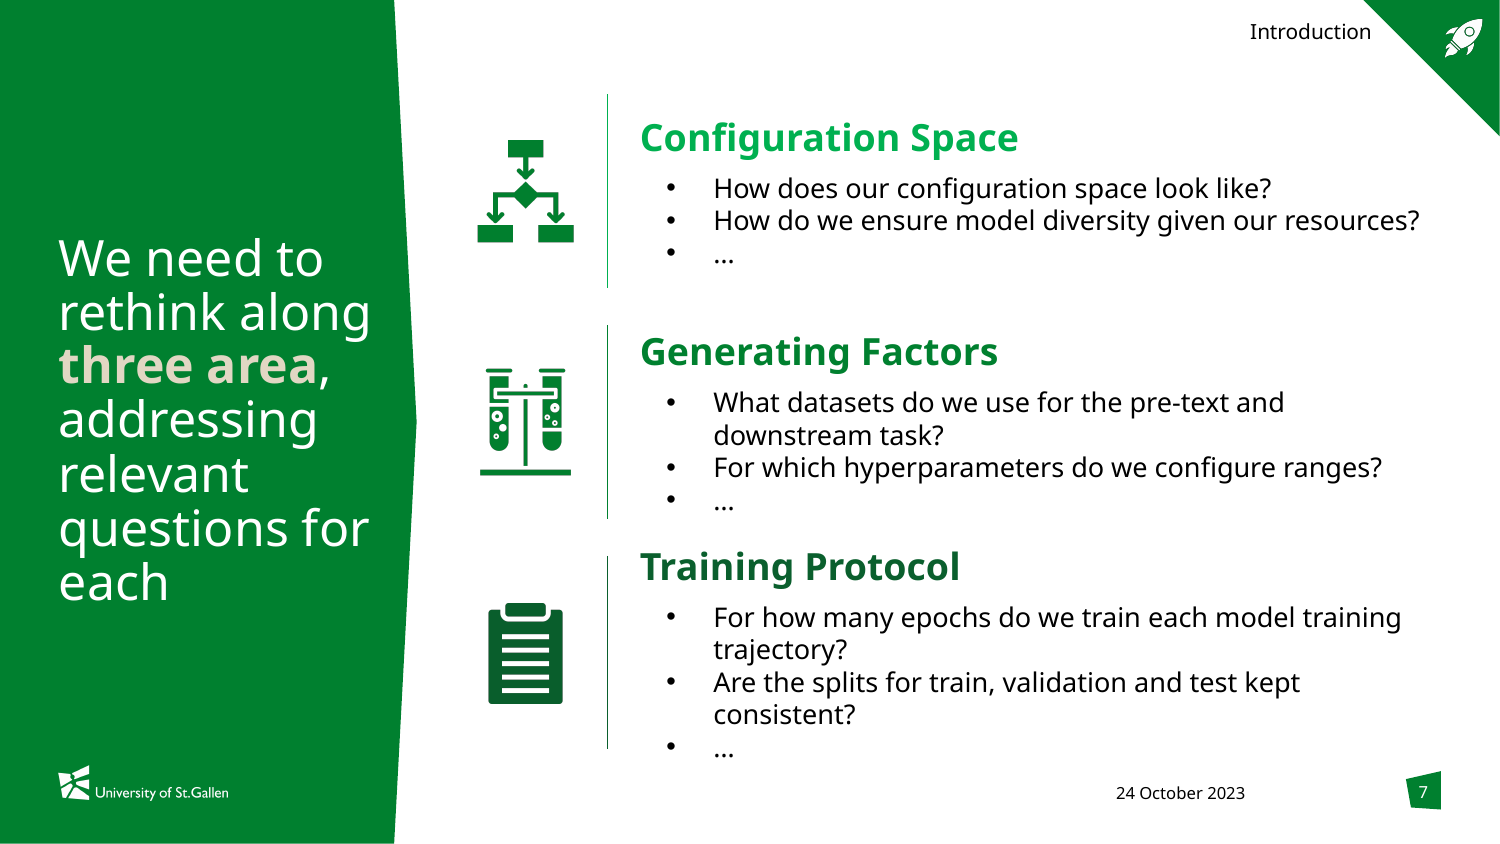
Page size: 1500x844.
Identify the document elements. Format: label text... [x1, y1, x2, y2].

text_box [1361, 0, 1500, 139]
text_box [607, 94, 1442, 288]
text_box Introduction [1180, 15, 1387, 47]
picture [465, 131, 586, 251]
picture [475, 603, 576, 704]
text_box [607, 325, 1442, 519]
text_box [0, 0, 418, 844]
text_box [607, 555, 1442, 750]
picture [1436, 12, 1488, 63]
text_box We need to rethink along three area, addressing relevant questions for each [58, 371, 400, 472]
slide_number 7 [1405, 782, 1442, 827]
picture [58, 765, 228, 801]
picture [464, 361, 586, 483]
